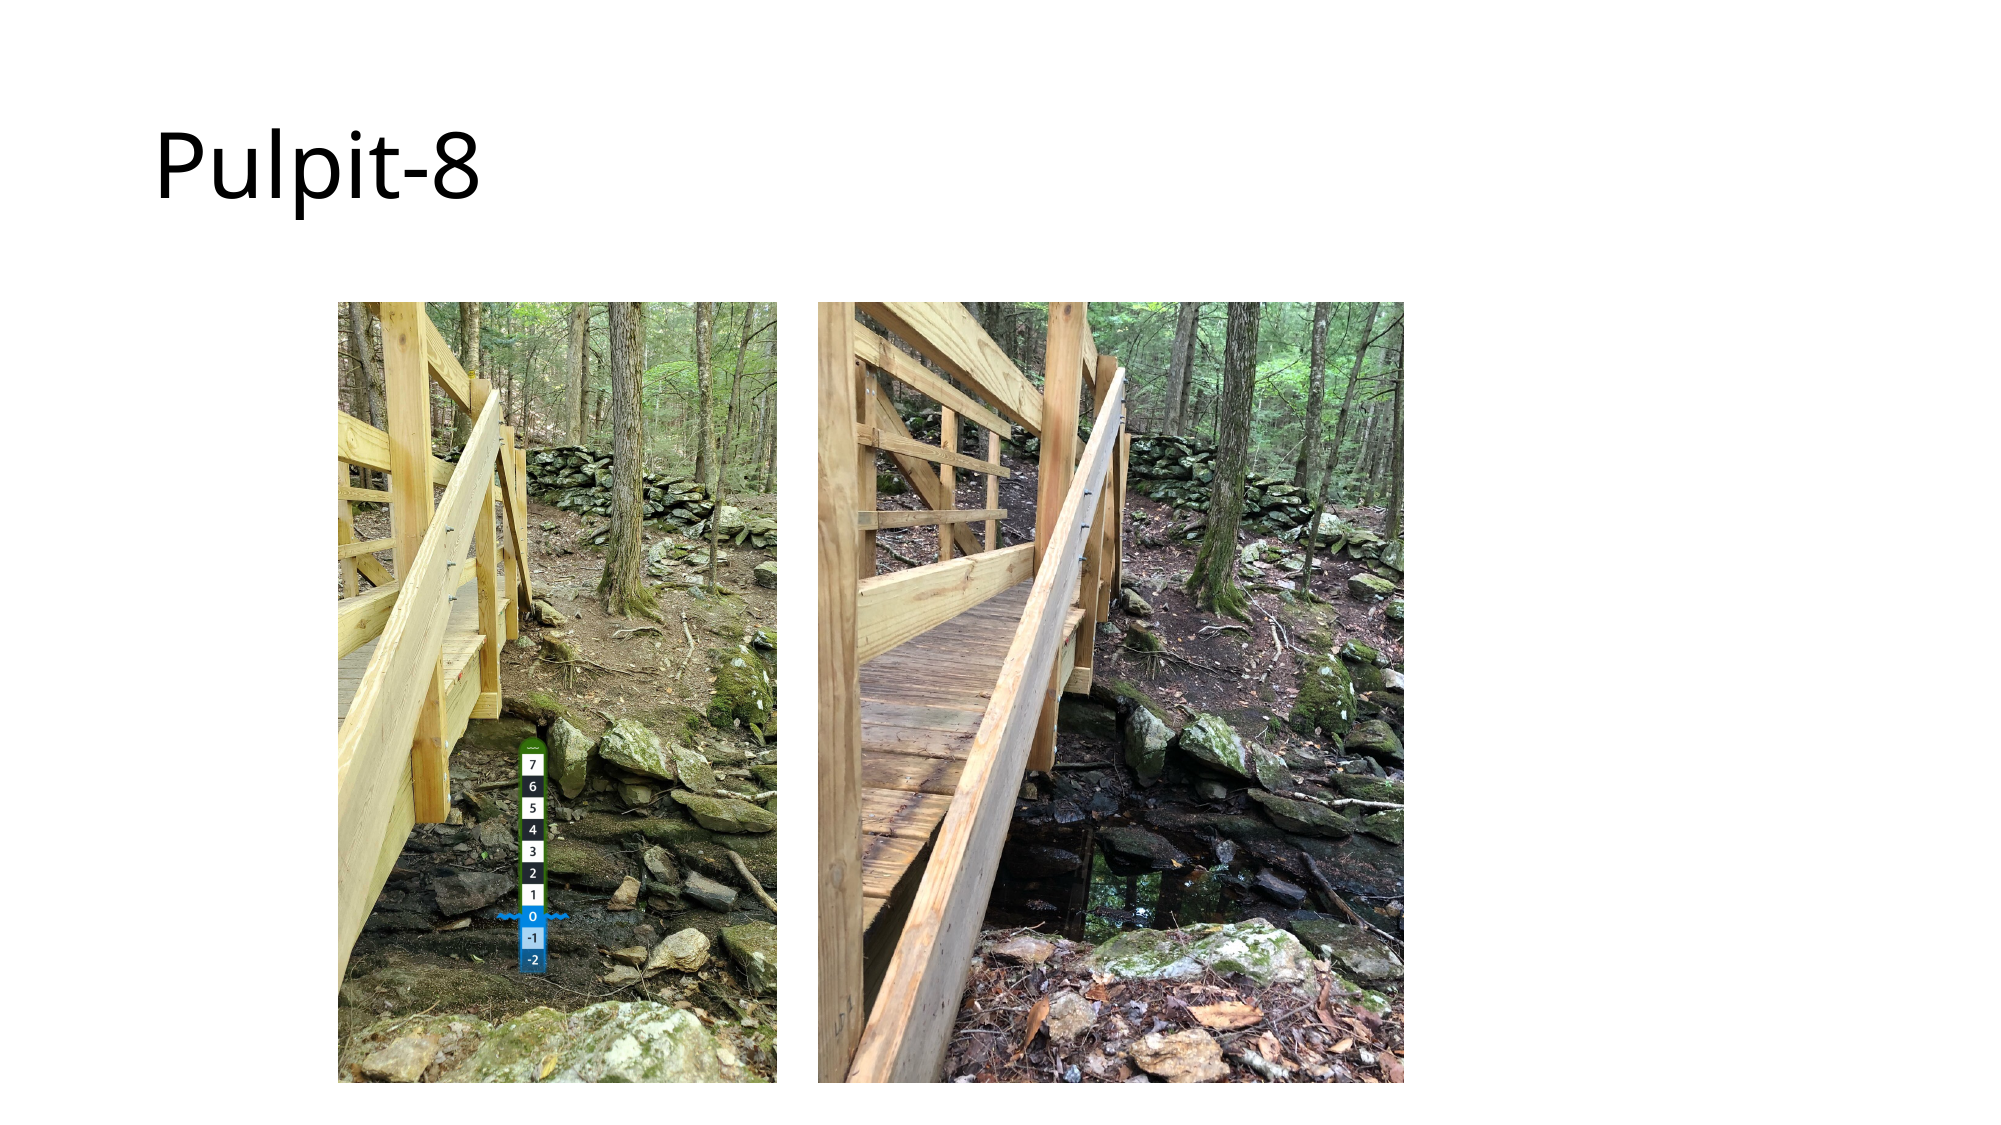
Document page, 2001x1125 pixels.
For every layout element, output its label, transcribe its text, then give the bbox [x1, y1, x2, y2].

picture [337, 302, 777, 1083]
picture [818, 302, 1404, 1083]
title Pulpit-8 [137, 59, 1863, 278]
